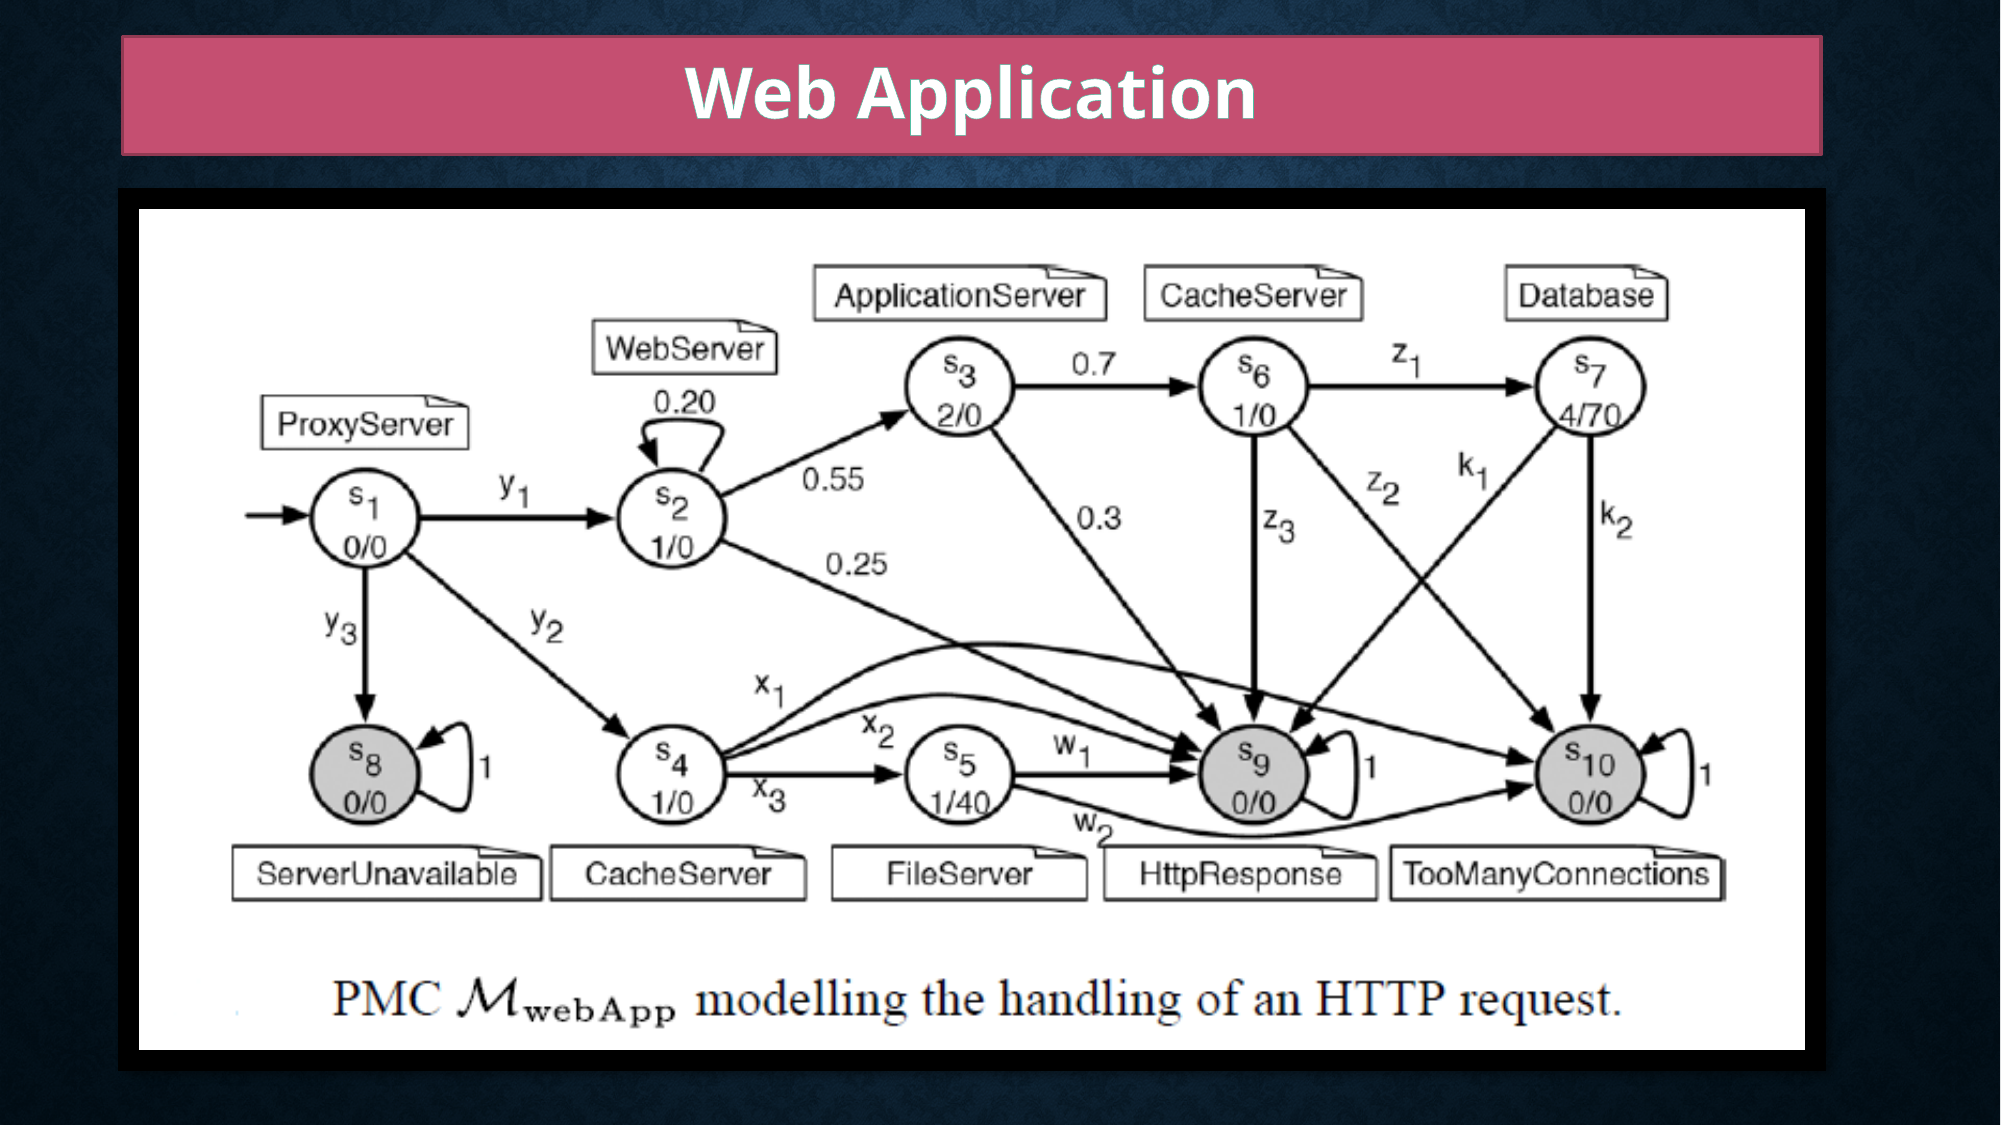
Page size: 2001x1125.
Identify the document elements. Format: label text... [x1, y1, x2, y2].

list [138, 208, 1806, 1051]
title Web Application [121, 35, 1823, 156]
